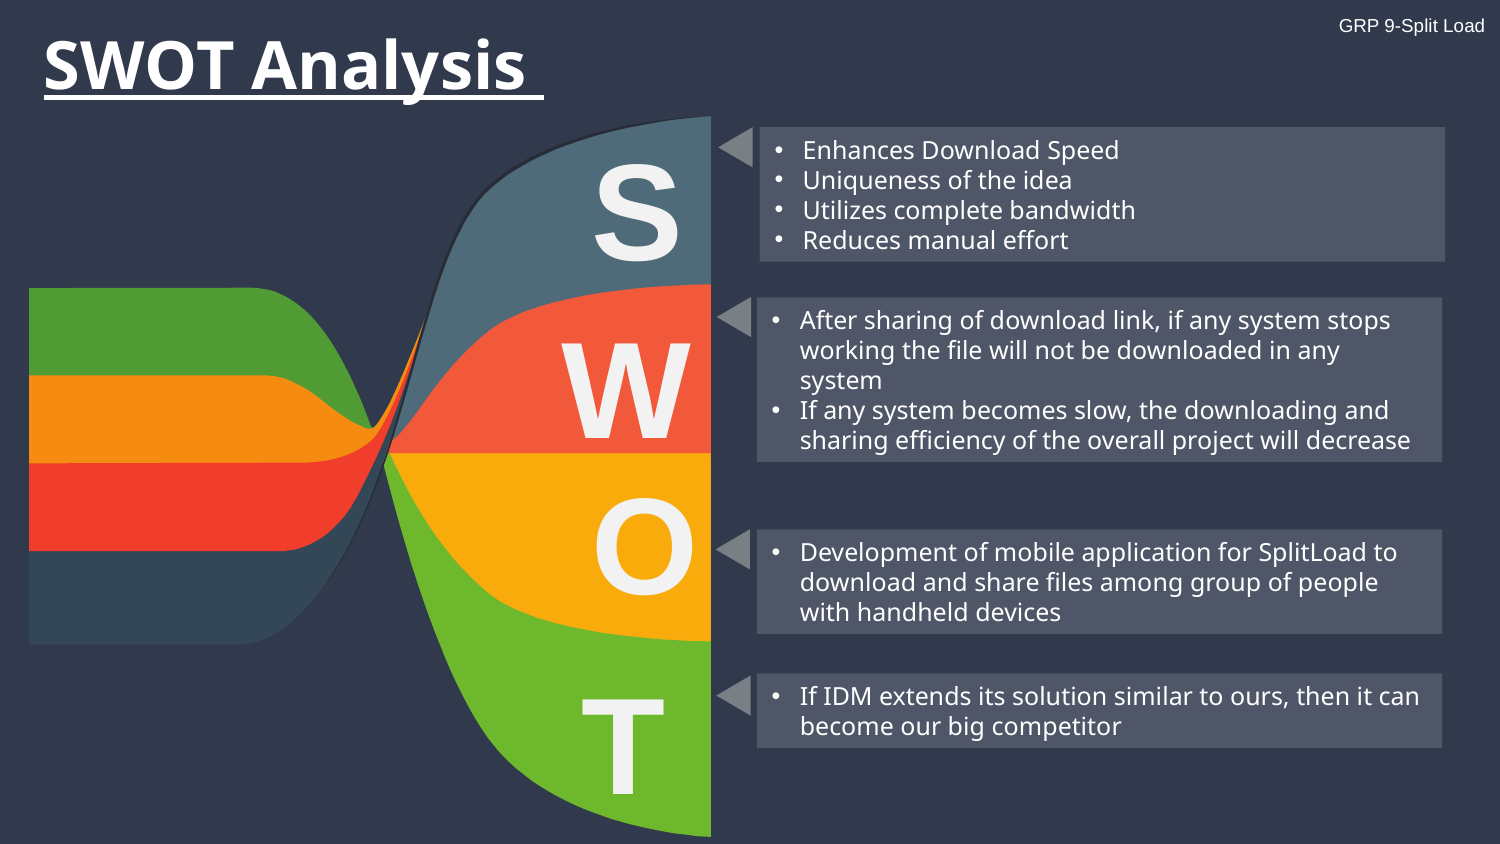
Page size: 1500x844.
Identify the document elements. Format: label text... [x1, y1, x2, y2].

text_box [716, 295, 754, 339]
text_box Enhances Download Speed Uniqueness of the idea Utilizes complete bandwidth Reduces manual effort [759, 127, 1446, 262]
text_box SWOT Analysis [29, 15, 1500, 137]
text_box [716, 673, 753, 718]
text_box [716, 125, 755, 170]
text_box After sharing of download link, if any system stops working the file will not be downloaded in any system If any system becomes slow, the downloading and sharing efficiency of the overall project will decrease [756, 297, 1443, 462]
text_box Development of mobile application for SplitLoad to download and share files among group of people with handheld devices [756, 529, 1443, 634]
text_box [716, 527, 752, 572]
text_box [28, 115, 712, 838]
text_box If IDM extends its solution similar to ours, then it can become our big competitor [756, 673, 1443, 748]
